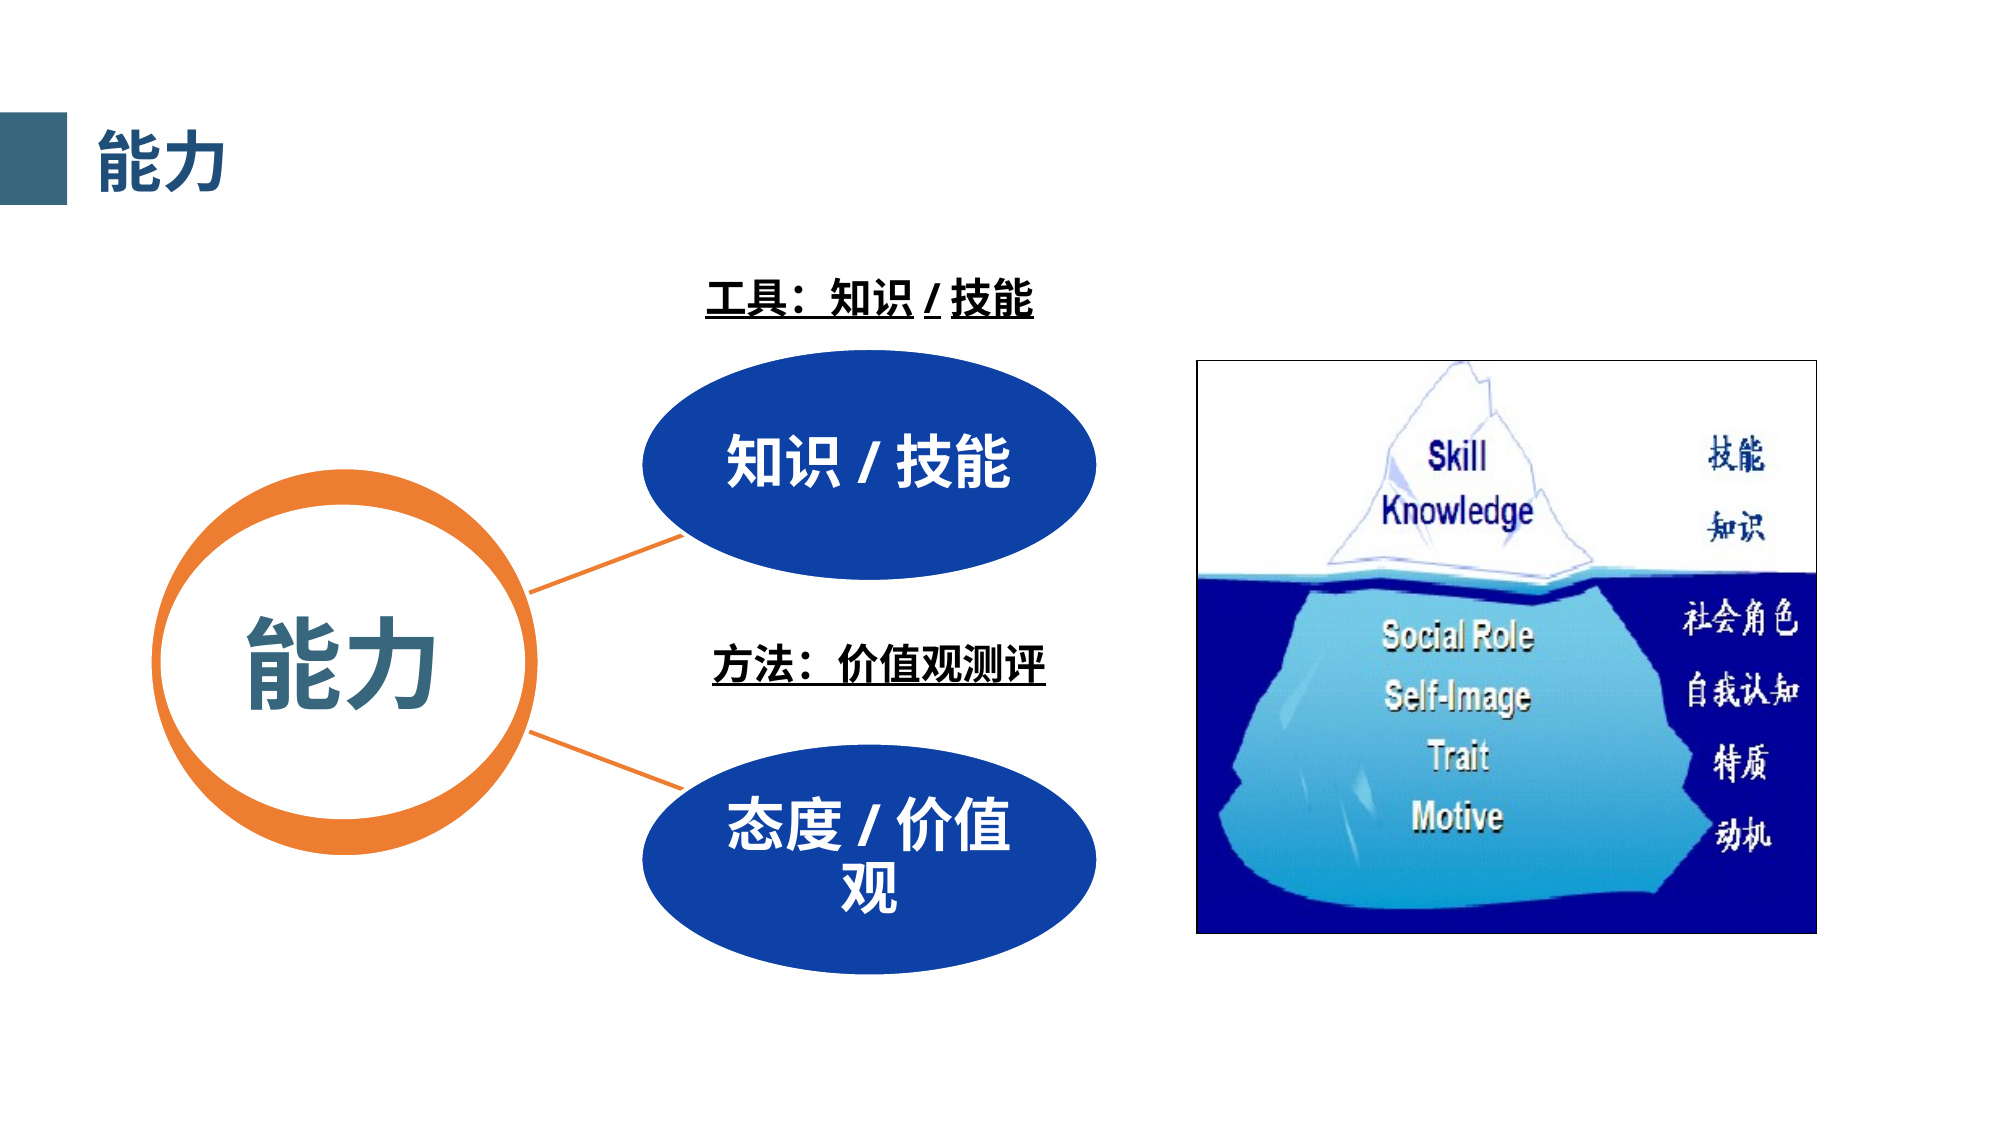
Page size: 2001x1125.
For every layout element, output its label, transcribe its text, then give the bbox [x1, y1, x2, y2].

text_box 能力 [80, 112, 919, 207]
text_box 工具：知识/技能 [690, 263, 1050, 321]
text_box 能力 [158, 547, 214, 776]
text_box [0, 110, 69, 207]
picture [1197, 360, 1817, 933]
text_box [219, 323, 1262, 1002]
